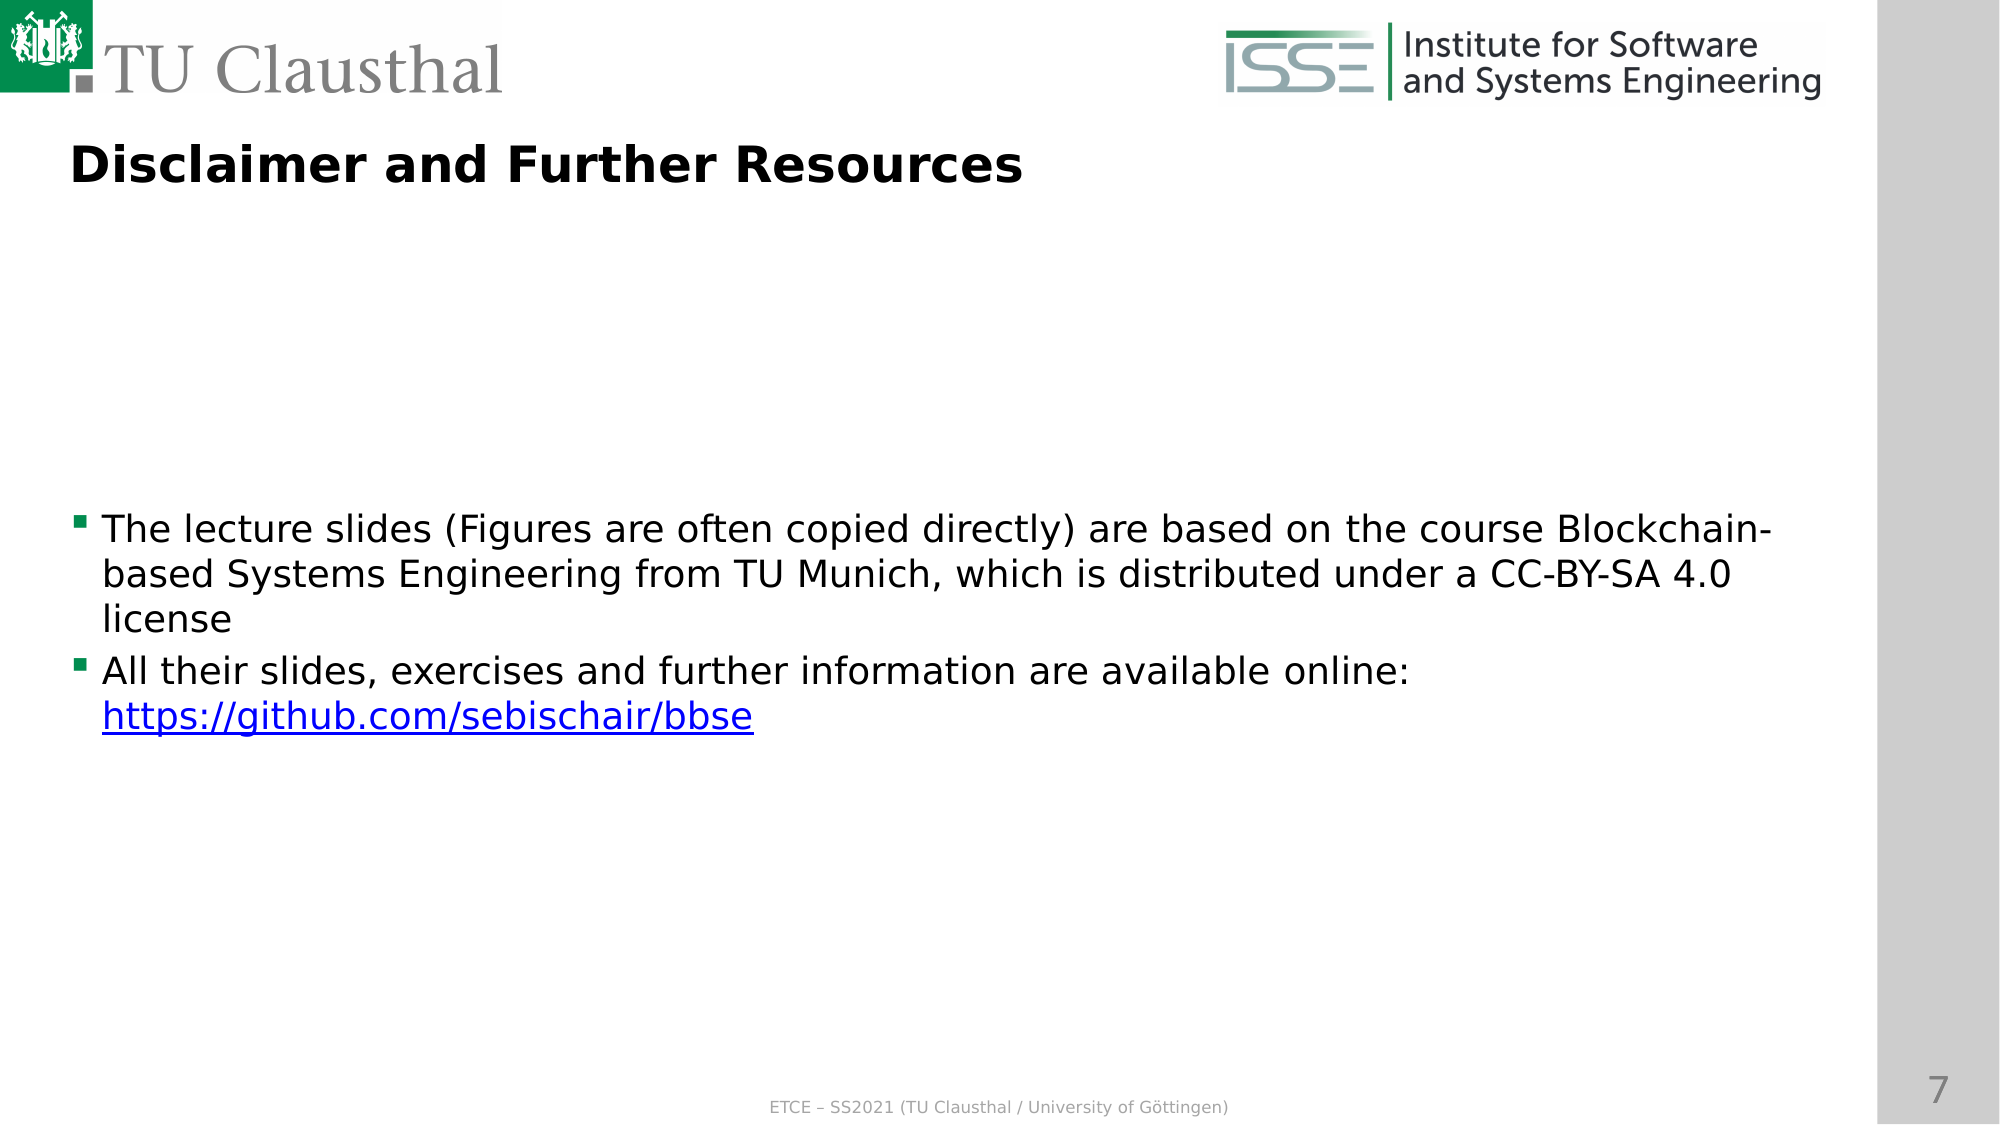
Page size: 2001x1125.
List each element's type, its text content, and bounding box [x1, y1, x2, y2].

picture [1218, 22, 1826, 107]
text_box Disclaimer and Further Resources [55, 125, 1819, 208]
text_box ETCE – SS2021 (TU Clausthal / University of Göttingen) [0, 1089, 2000, 1125]
picture [0, 0, 502, 93]
text_box The lecture slides (Figures are often copied directly) are based on the course Blockchain-based Systems Engineering from TU Munich, which is distributed under a CC-BY-SA 4.0 license All their slides, exercises and further information are available online: https://github.com/sebischair/bbse [55, 208, 1819, 1035]
